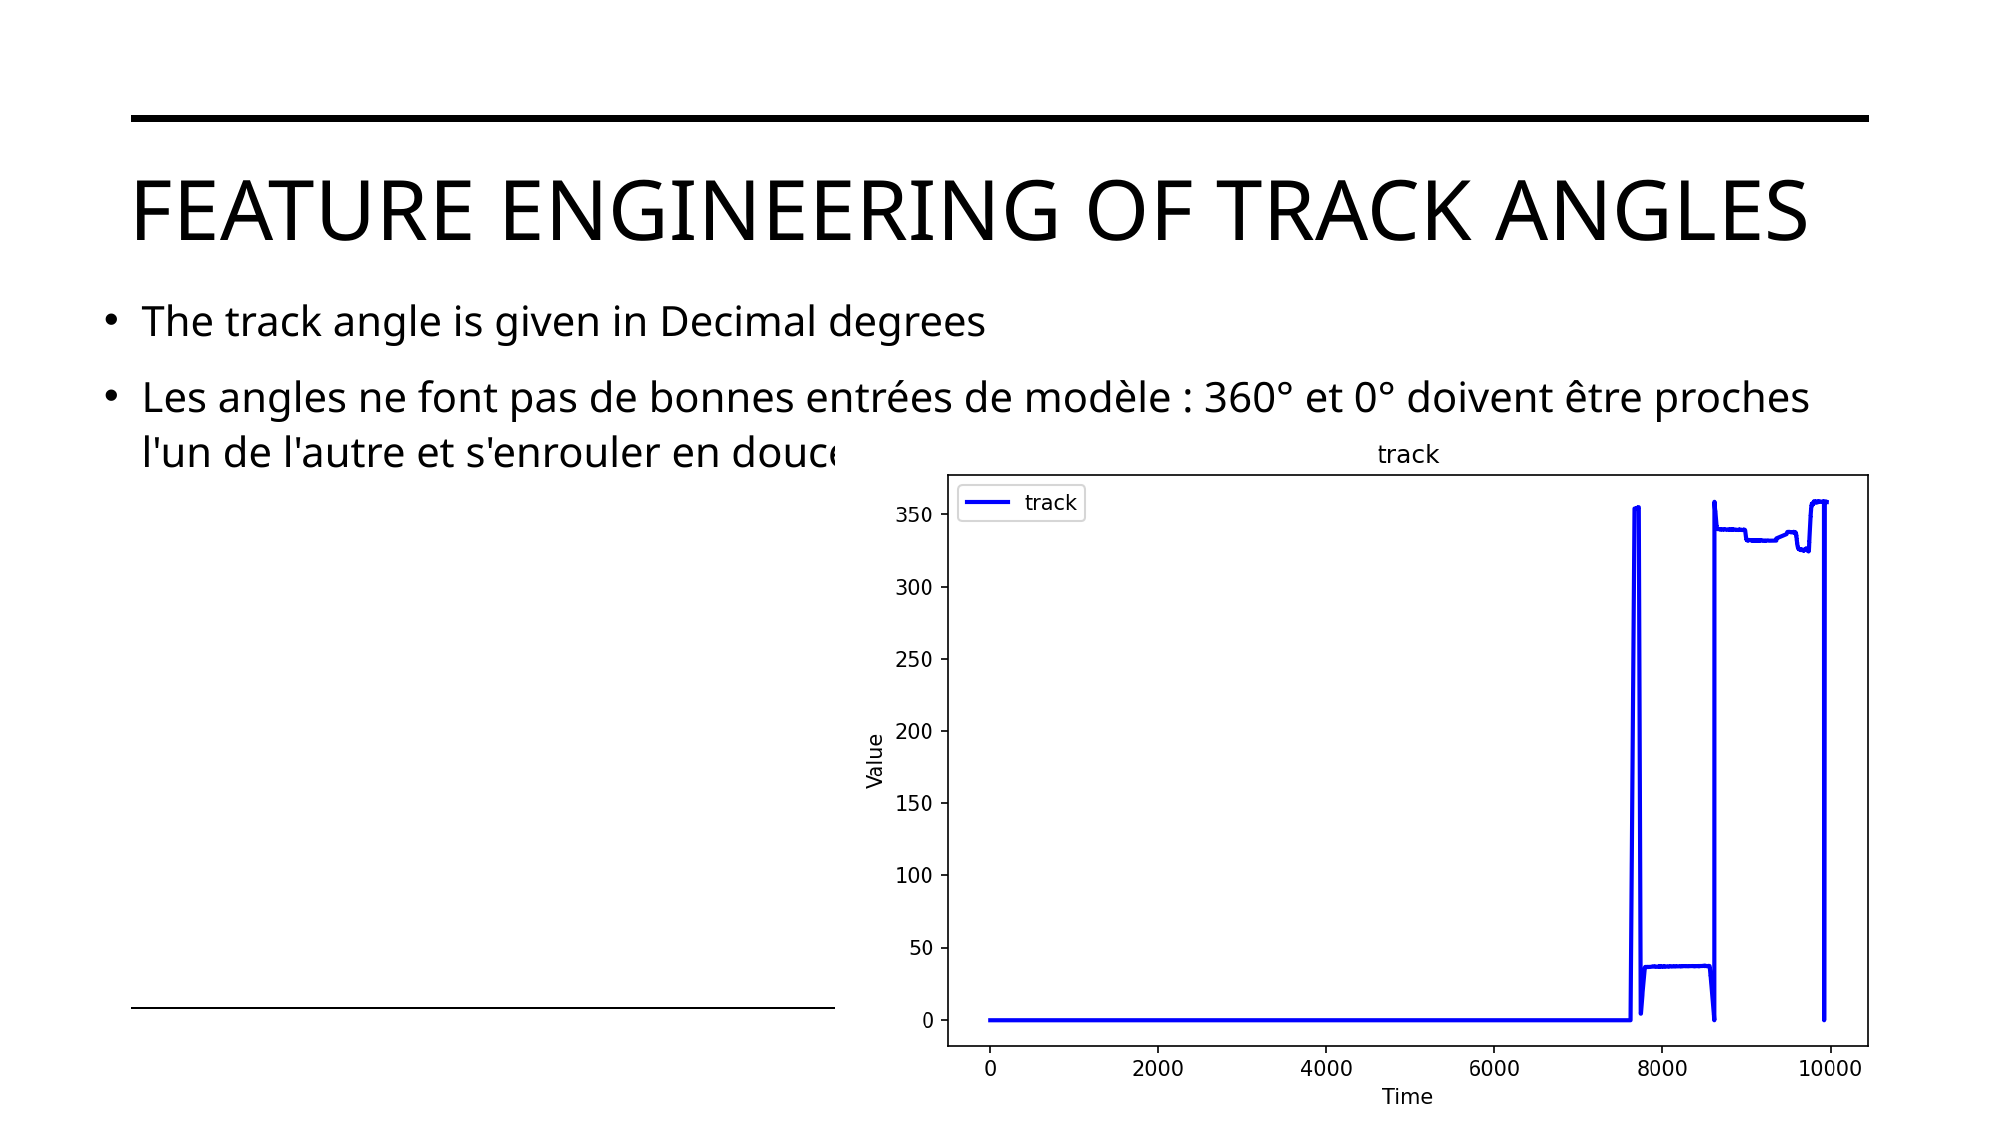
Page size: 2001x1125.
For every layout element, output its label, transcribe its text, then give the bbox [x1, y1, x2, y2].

list The track angle is given in Decimal degrees Les angles ne font pas de bonnes entrées de modèle : 360° et 0° doivent être proches l'un de l'autre et s'enrouler en douceur. [89, 282, 1843, 896]
picture [835, 425, 1924, 1125]
title Feature engineering of track angles [114, 149, 1869, 365]
